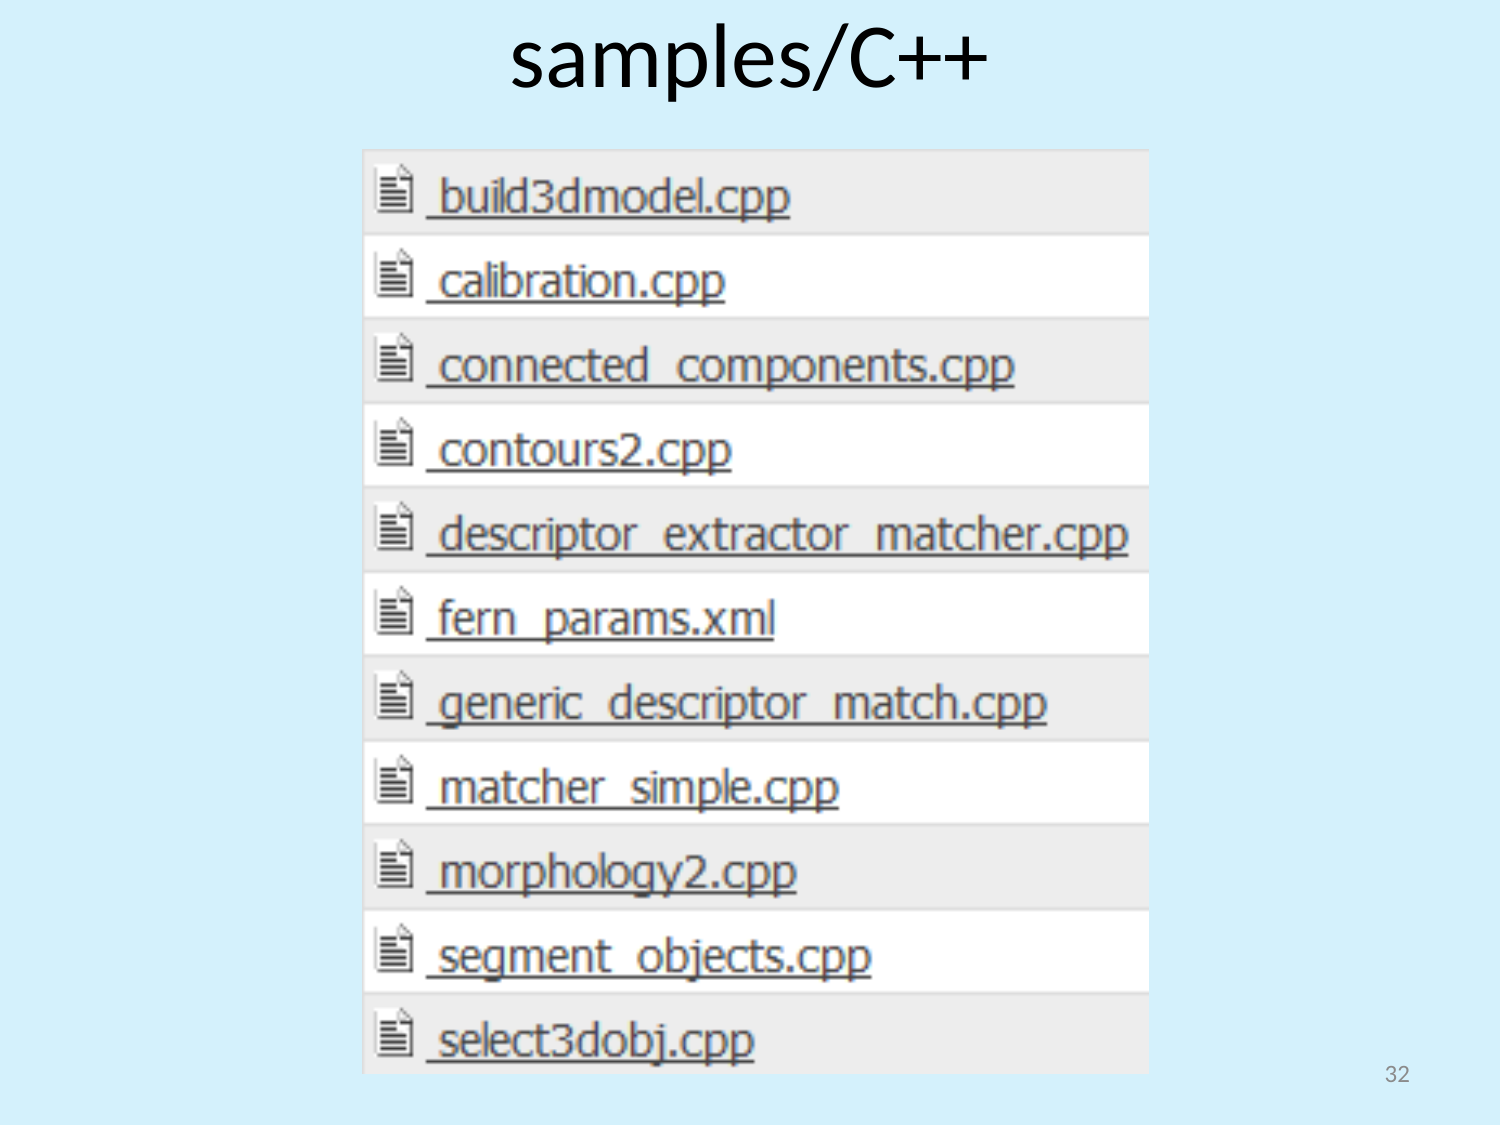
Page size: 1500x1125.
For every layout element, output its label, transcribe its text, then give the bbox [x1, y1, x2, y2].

picture [362, 148, 1149, 1075]
title samples/C++ [75, 0, 1425, 145]
slide_number 32 [1074, 1042, 1425, 1103]
